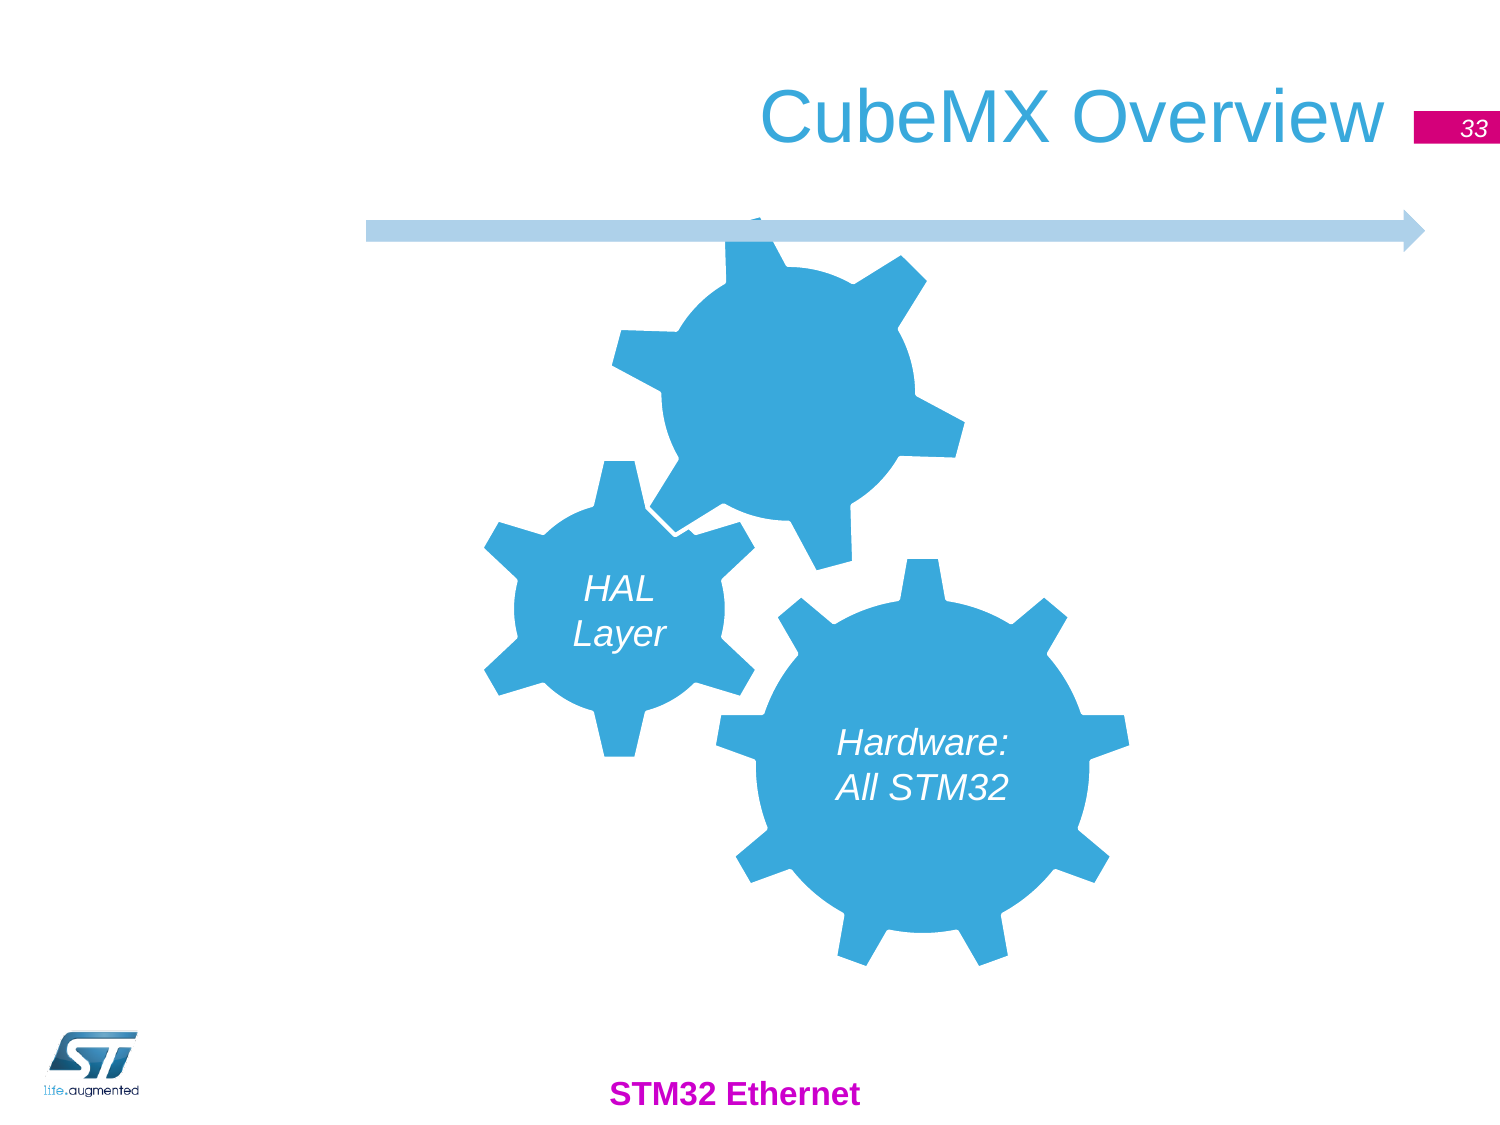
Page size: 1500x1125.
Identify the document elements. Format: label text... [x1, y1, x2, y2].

picture [36, 1022, 147, 1103]
title CubeMX Overview [75, 19, 1400, 207]
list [74, 209, 1426, 978]
slide_number 33 [1413, 111, 1500, 144]
